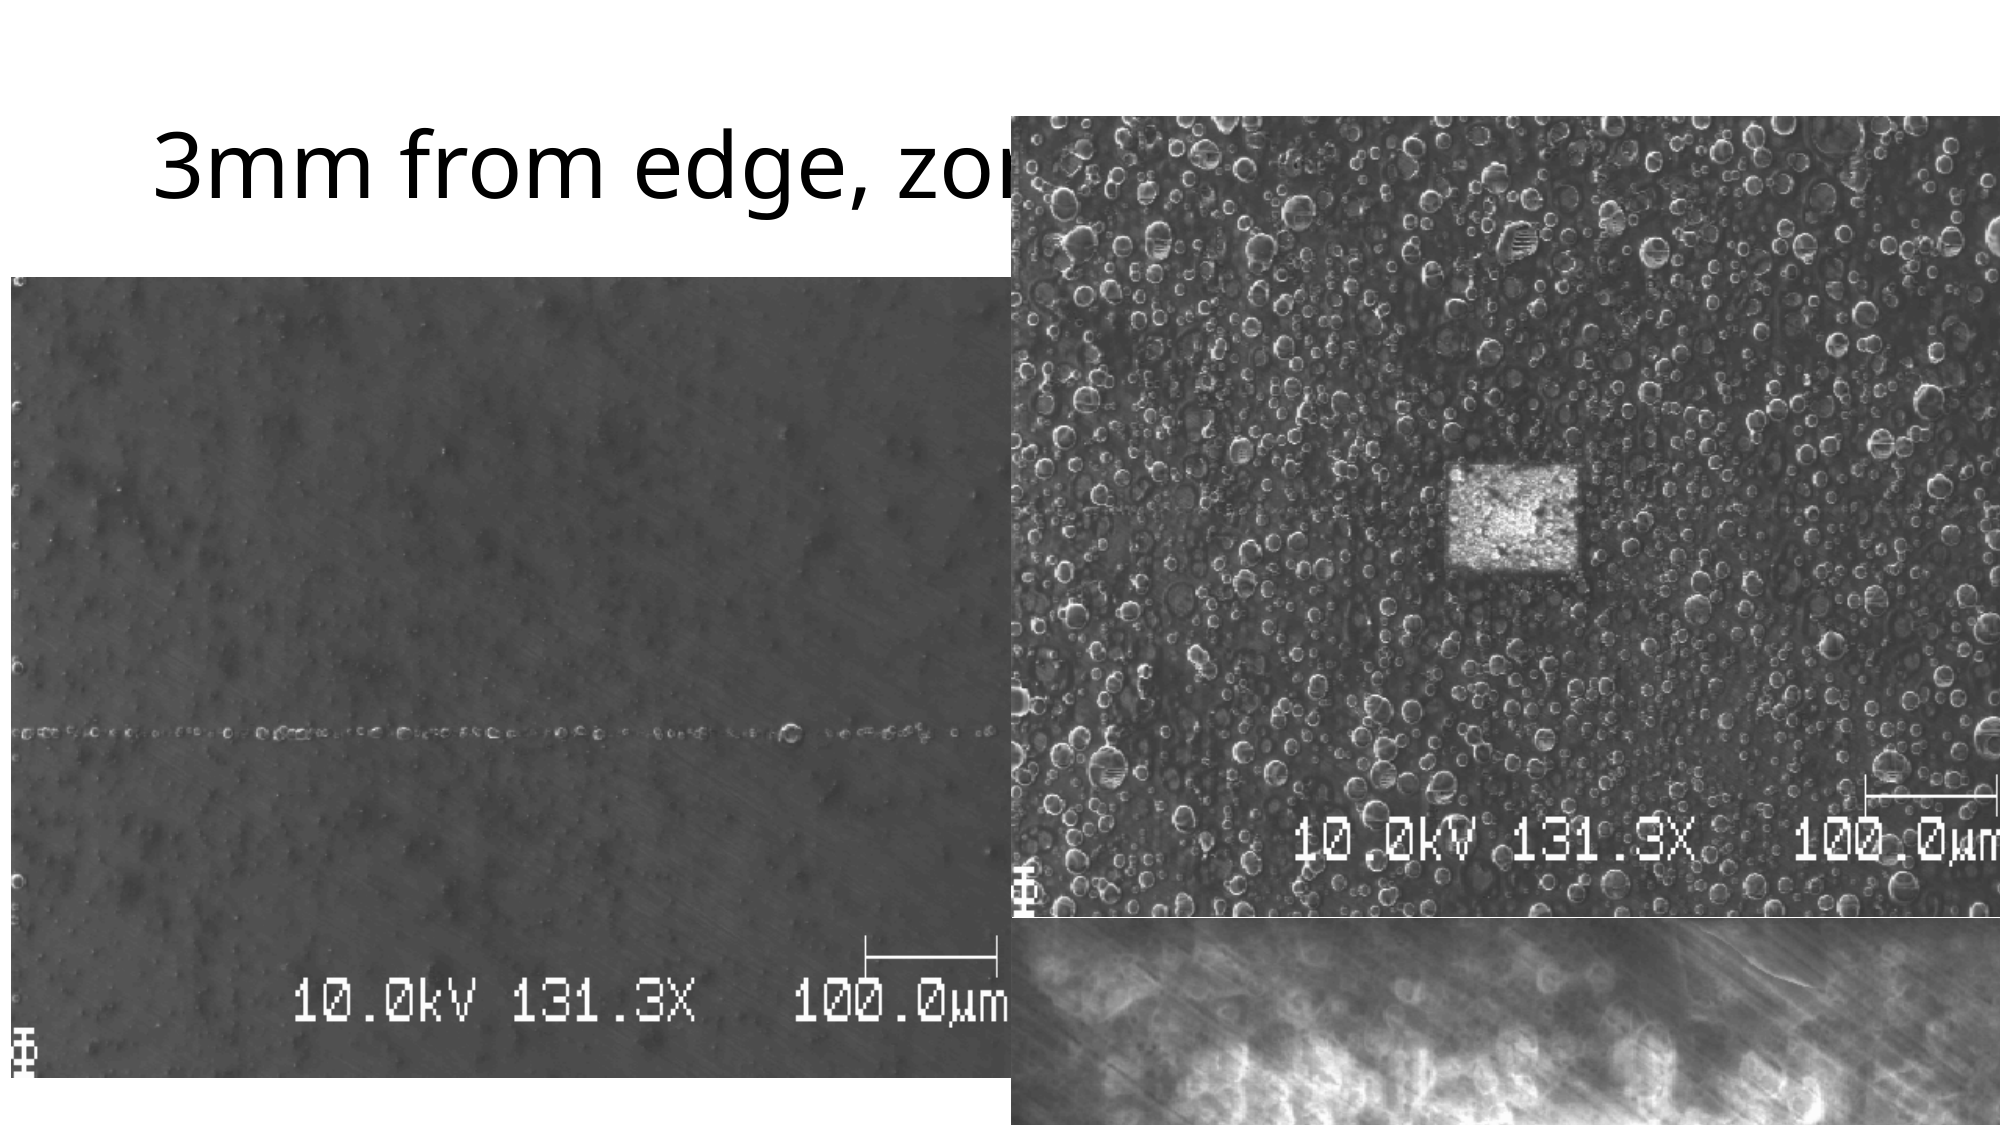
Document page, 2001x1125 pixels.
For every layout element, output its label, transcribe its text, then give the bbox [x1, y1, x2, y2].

picture [11, 116, 2000, 1125]
title 3mm from edge, zommat in och sen ut [137, 59, 1863, 277]
